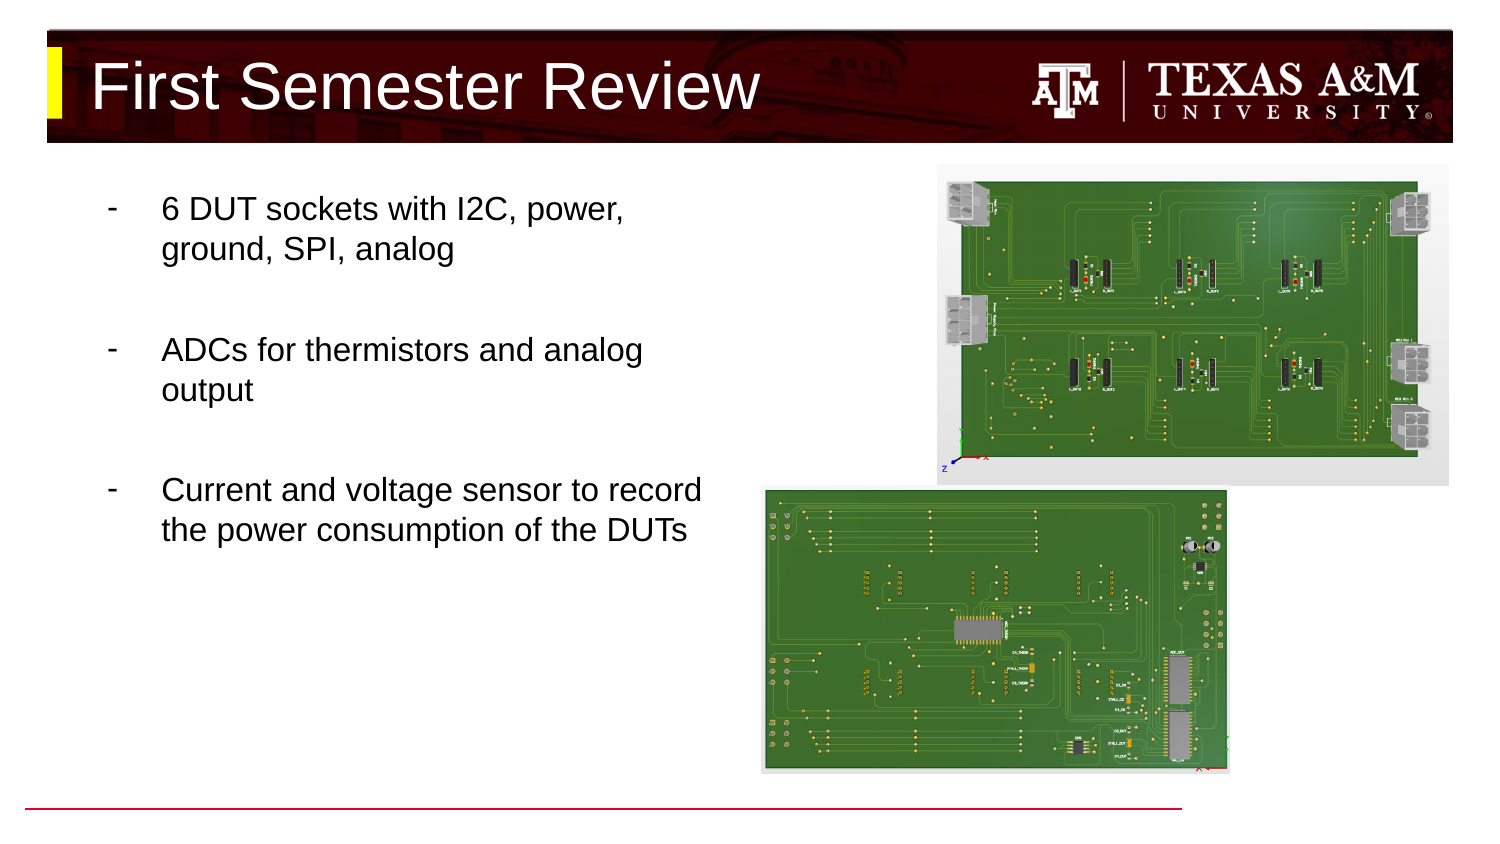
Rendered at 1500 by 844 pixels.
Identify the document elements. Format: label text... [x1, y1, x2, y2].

title First Semester Review [79, 12, 1025, 154]
picture [1025, 28, 1453, 143]
picture [760, 164, 1449, 774]
list 6 DUT sockets with I2C, power, ground, SPI, analog ADCs for thermistors and analog output Current and voltage sensor to record the power consumption of the DUTs [75, 181, 750, 754]
picture [47, 28, 79, 143]
